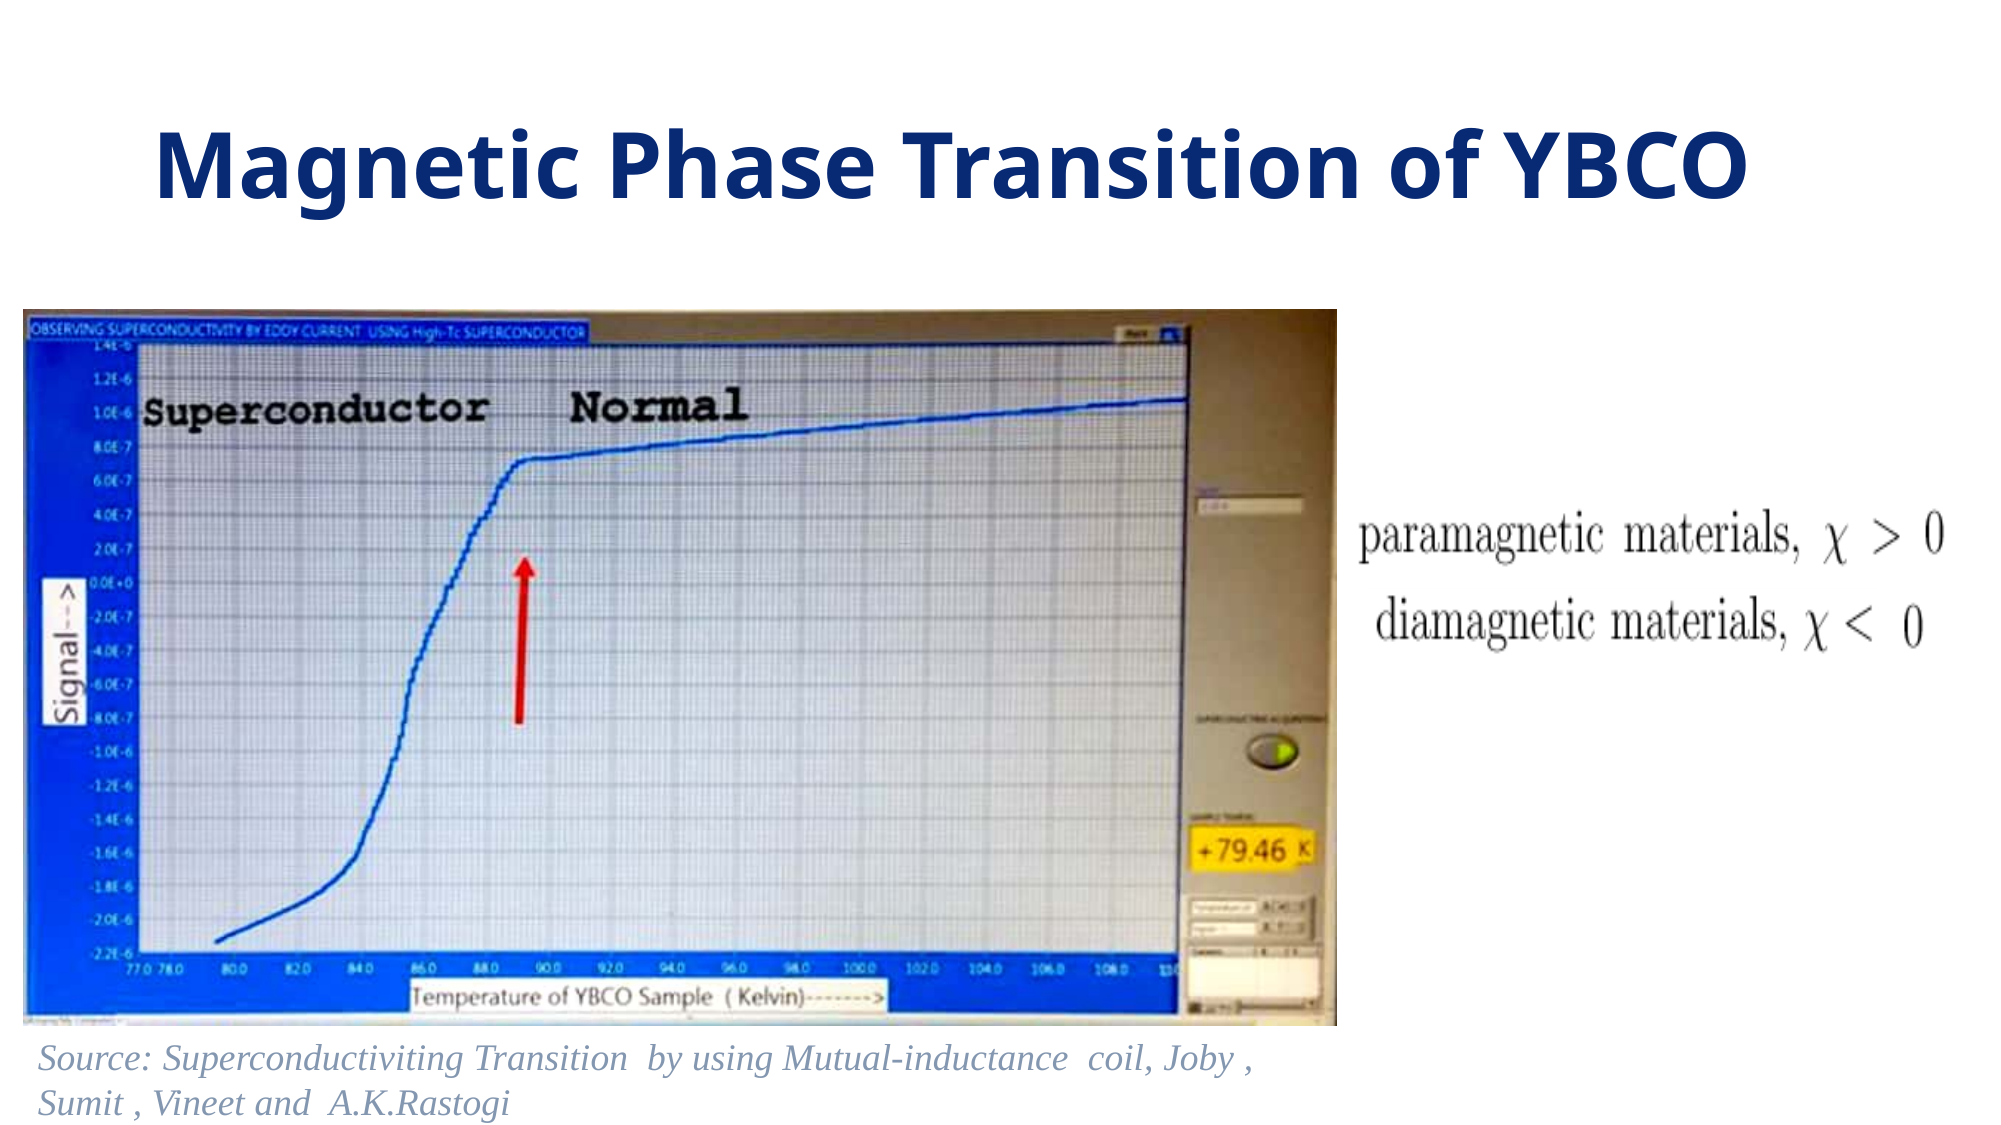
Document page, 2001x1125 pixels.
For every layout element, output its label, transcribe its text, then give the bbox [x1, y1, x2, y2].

title Magnetic Phase Transition of YBCO [137, 59, 1863, 278]
picture [23, 309, 1337, 1026]
text_box Source: Superconductiviting Transition by using Mutual-inductance coil, Joby , Sumit , Vineet and A.K.Rastogi [23, 1026, 1337, 1125]
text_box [1356, 493, 1964, 668]
